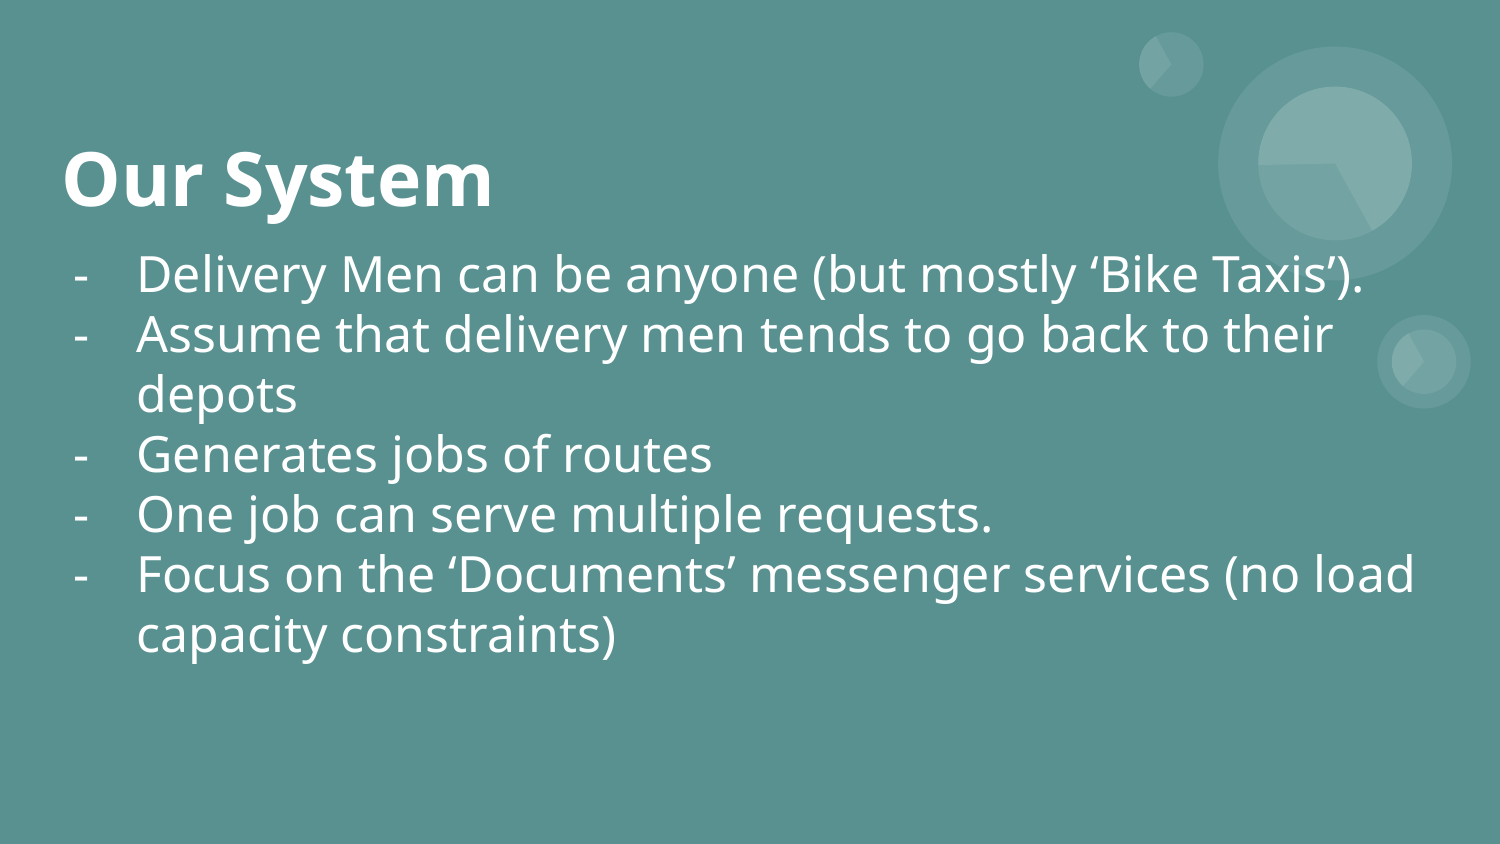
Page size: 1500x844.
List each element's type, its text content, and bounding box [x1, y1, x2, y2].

title Our System Delivery Men can be anyone (but mostly ‘Bike Taxis’). Assume that delivery men tends to go back to their depots Generates jobs of routes One job can serve multiple requests. Focus on the ‘Documents’ messenger services (no load capacity constraints) [46, 116, 1461, 746]
